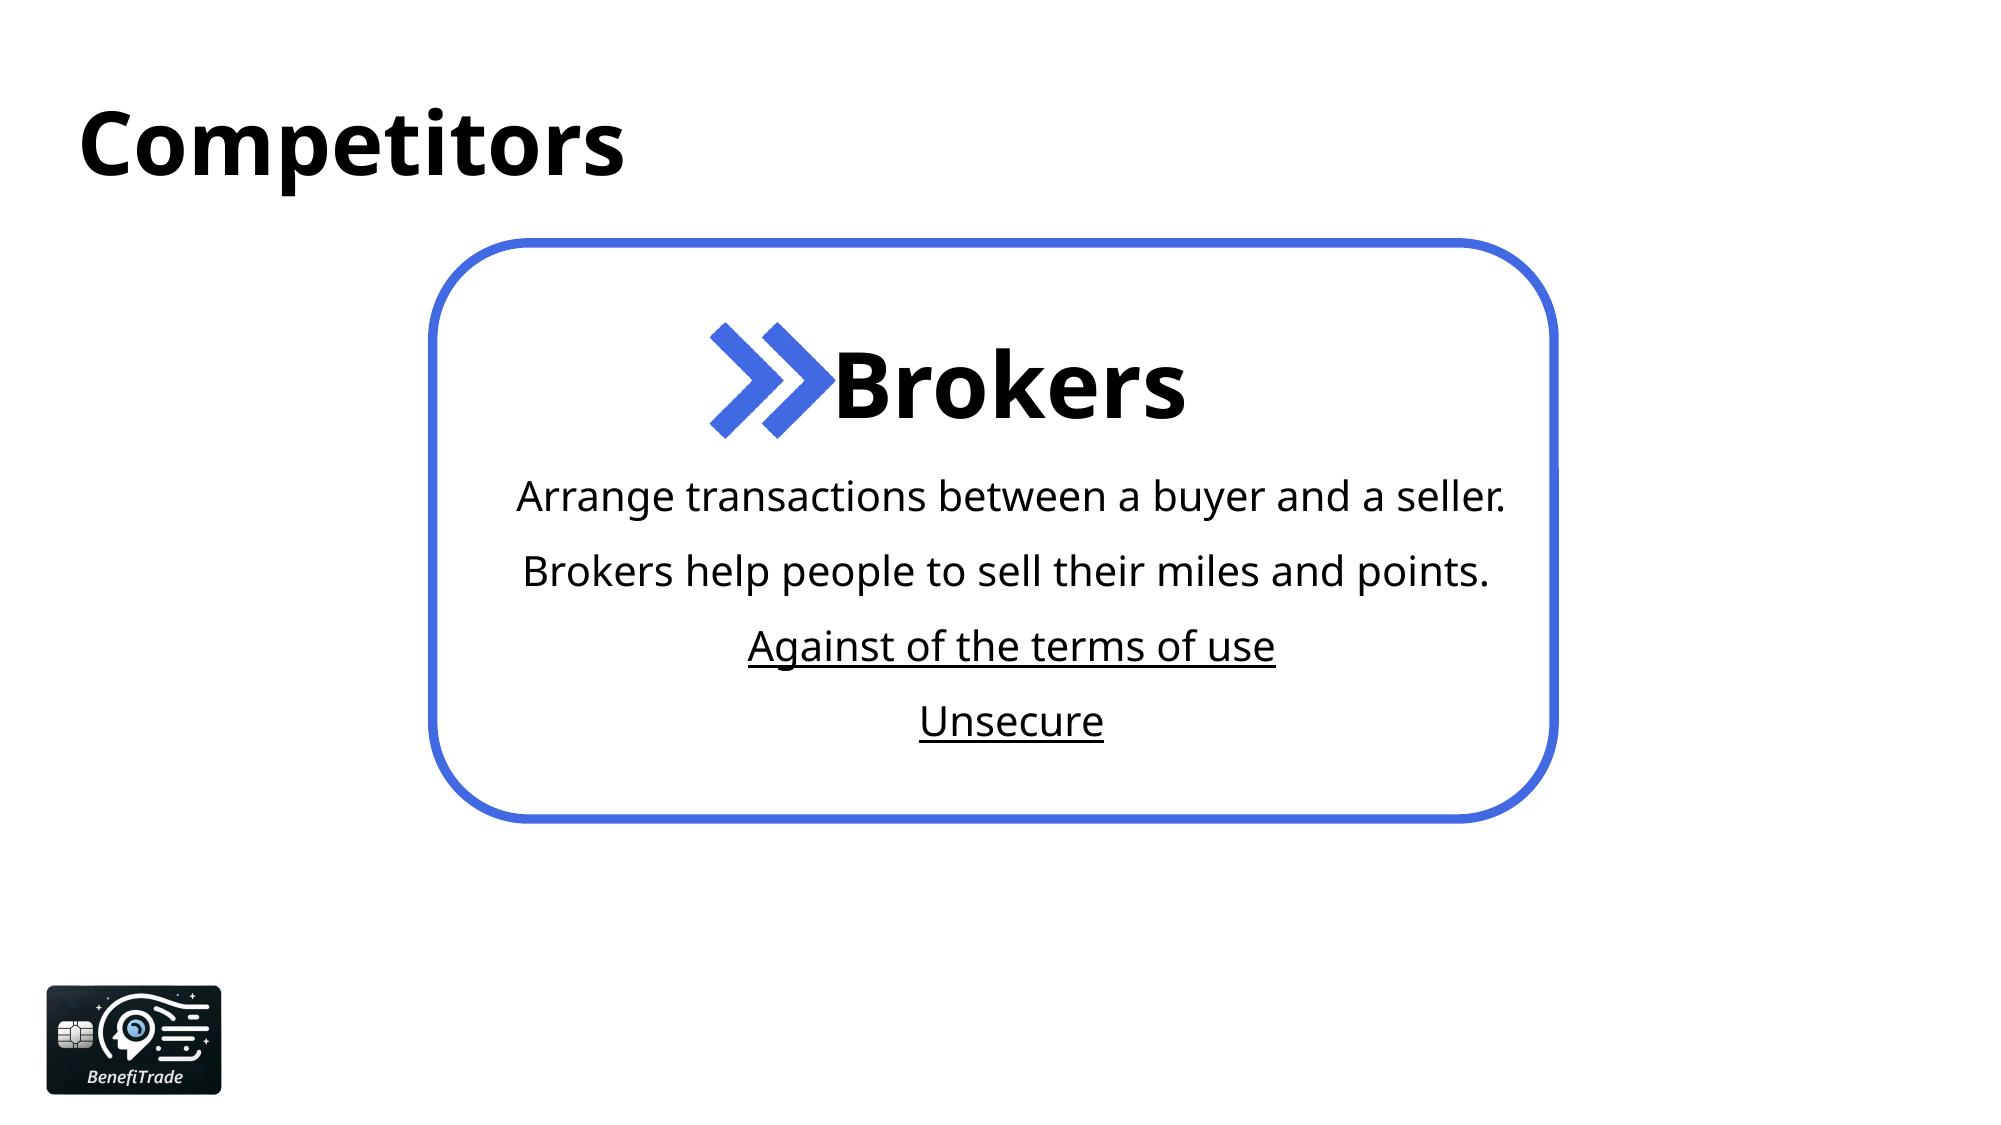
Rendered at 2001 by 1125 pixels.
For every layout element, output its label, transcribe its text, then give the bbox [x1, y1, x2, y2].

text_box [430, 240, 1557, 822]
picture [25, 932, 239, 1125]
text_box Competitors [32, 20, 672, 203]
picture [708, 317, 836, 443]
